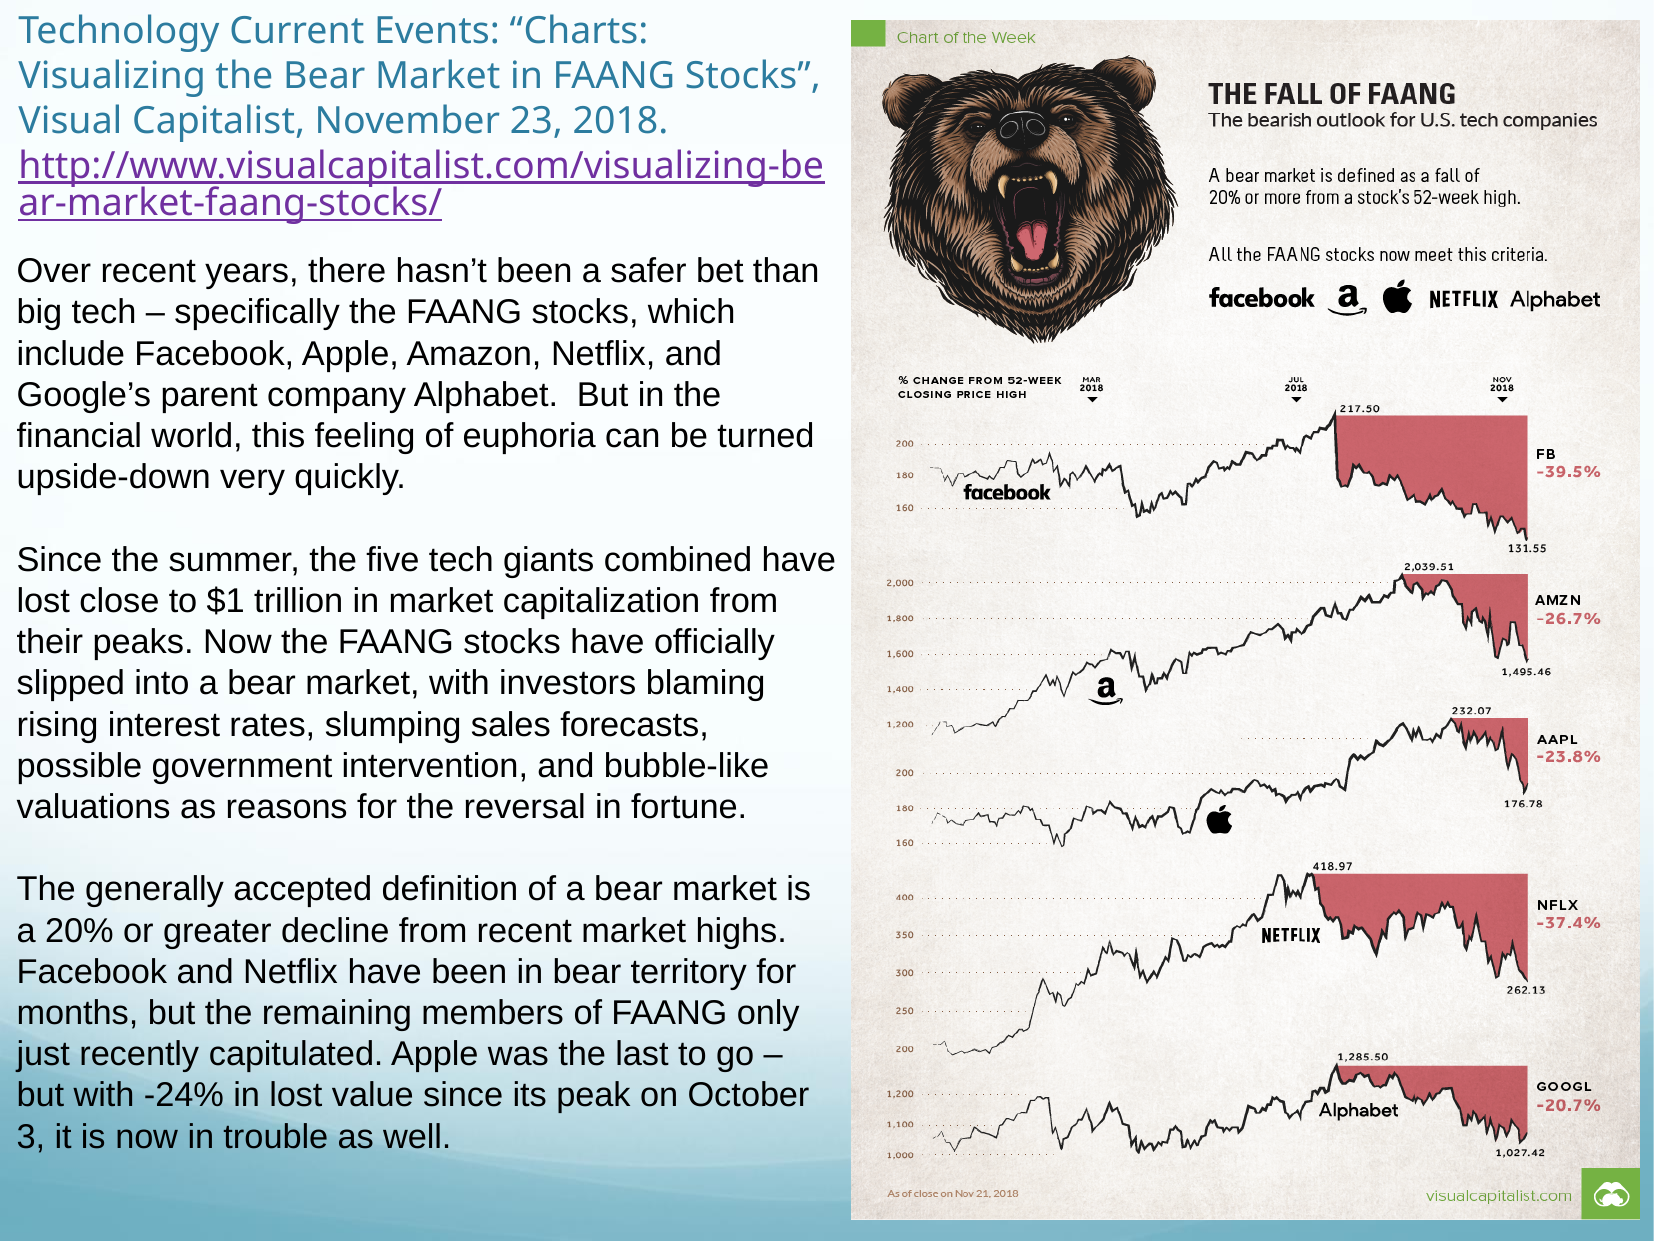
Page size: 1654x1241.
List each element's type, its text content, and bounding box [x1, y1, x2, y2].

text_box Over recent years, there hasn’t been a safer bet than big tech – specifically the FAANG stocks, which include Facebook, Apple, Amazon, Netflix, and Google’s parent company Alphabet. But in the financial world, this feeling of euphoria can be turned upside-down very quickly. Since the summer, the five tech giants combined have lost close to $1 trillion in market capitalization from their peaks. Now the FAANG stocks have officially slipped into a bear market, with investors blaming rising interest rates, slumping sales forecasts, possible government intervention, and bubble-like valuations as reasons for the reversal in fortune. The generally accepted definition of a bear market is a 20% or greater decline from recent market highs. Facebook and Netflix have been in bear territory for months, but the remaining members of FAANG only just recently capitulated. Apple was the last to go – but with -24% in lost value since its peak on October 3, it is now in trouble as well. [1, 240, 844, 1163]
title Technology Current Events: “Charts: Visualizing the Bear Market in FAANG Stocks”, Visual Capitalist, November 23, 2018. http://www.visualcapitalist.com/visualizing-bear-market-faang-stocks/ [1, 90, 844, 240]
picture [0, 0, 1654, 1241]
